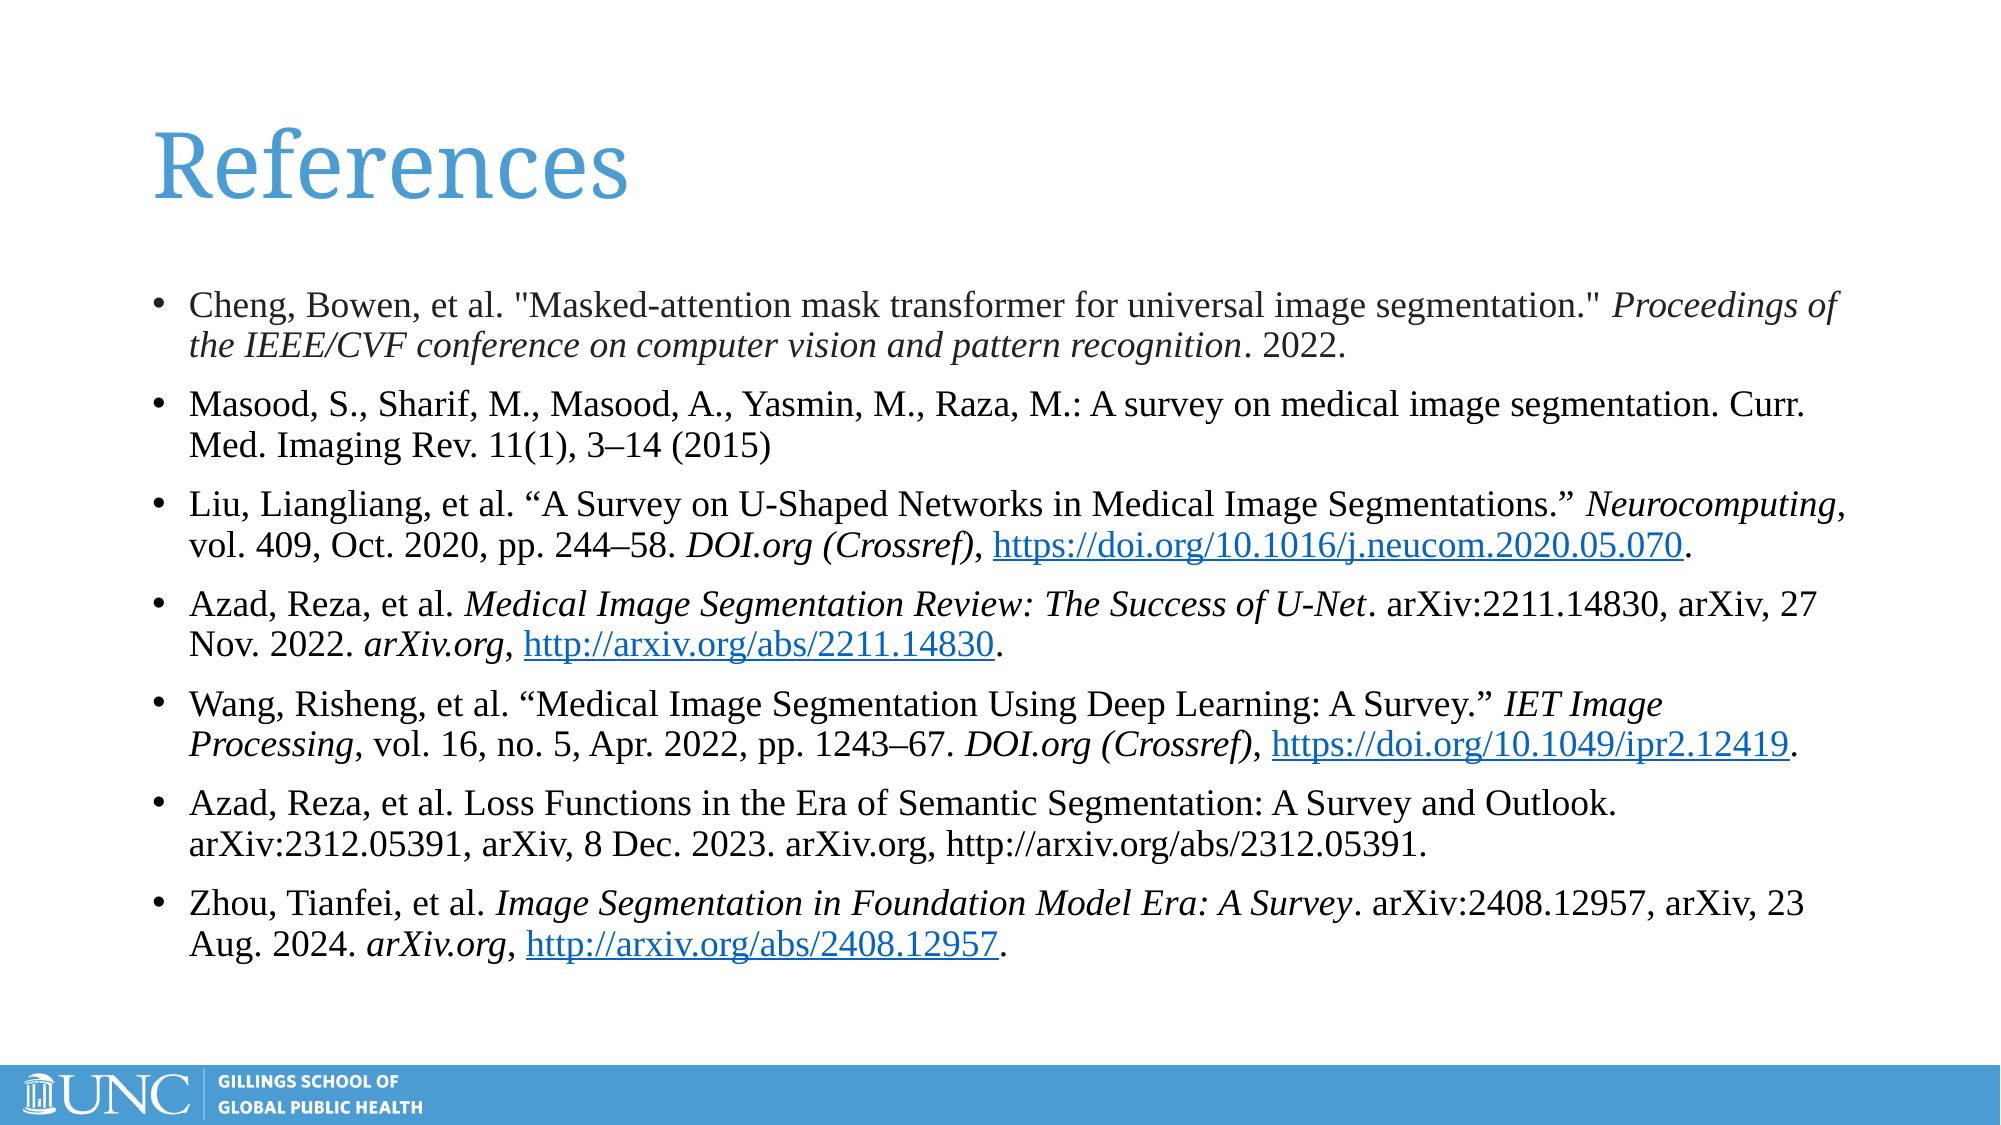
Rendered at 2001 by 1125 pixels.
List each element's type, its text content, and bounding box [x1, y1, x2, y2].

picture [23, 1068, 422, 1120]
title References [137, 59, 1863, 277]
list Cheng, Bowen, et al. "Masked-attention mask transformer for universal image segmentation." Proceedings of the IEEE/CVF conference on computer vision and pattern recognition. 2022. Masood, S., Sharif, M., Masood, A., Yasmin, M., Raza, M.: A survey on medical image segmentation. Curr. Med. Imaging Rev. 11(1), 3–14 (2015) Liu, Liangliang, et al. “A Survey on U-Shaped Networks in Medical Image Segmentations.” Neurocomputing, vol. 409, Oct. 2020, pp. 244–58. DOI.org (Crossref), https://doi.org/10.1016/j.neucom.2020.05.070. Azad, Reza, et al. Medical Image Segmentation Review: The Success of U-Net. arXiv:2211.14830, arXiv, 27 Nov. 2022. arXiv.org, http://arxiv.org/abs/2211.14830. Wang, Risheng, et al. “Medical Image Segmentation Using Deep Learning: A Survey.” IET Image Processing, vol. 16, no. 5, Apr. 2022, pp. 1243–67. DOI.org (Crossref), https://doi.org/10.1049/ipr2.12419. Azad, Reza, et al. Loss Functions in the Era of Semantic Segmentation: A Survey and Outlook. arXiv:2312.05391, arXiv, 8 Dec. 2023. arXiv.org, http://arxiv.org/abs/2312.05391. Zhou, Tianfei, et al. Image Segmentation in Foundation Model Era: A Survey. arXiv:2408.12957, arXiv, 23 Aug. 2024. arXiv.org, http://arxiv.org/abs/2408.12957. [137, 277, 1863, 992]
